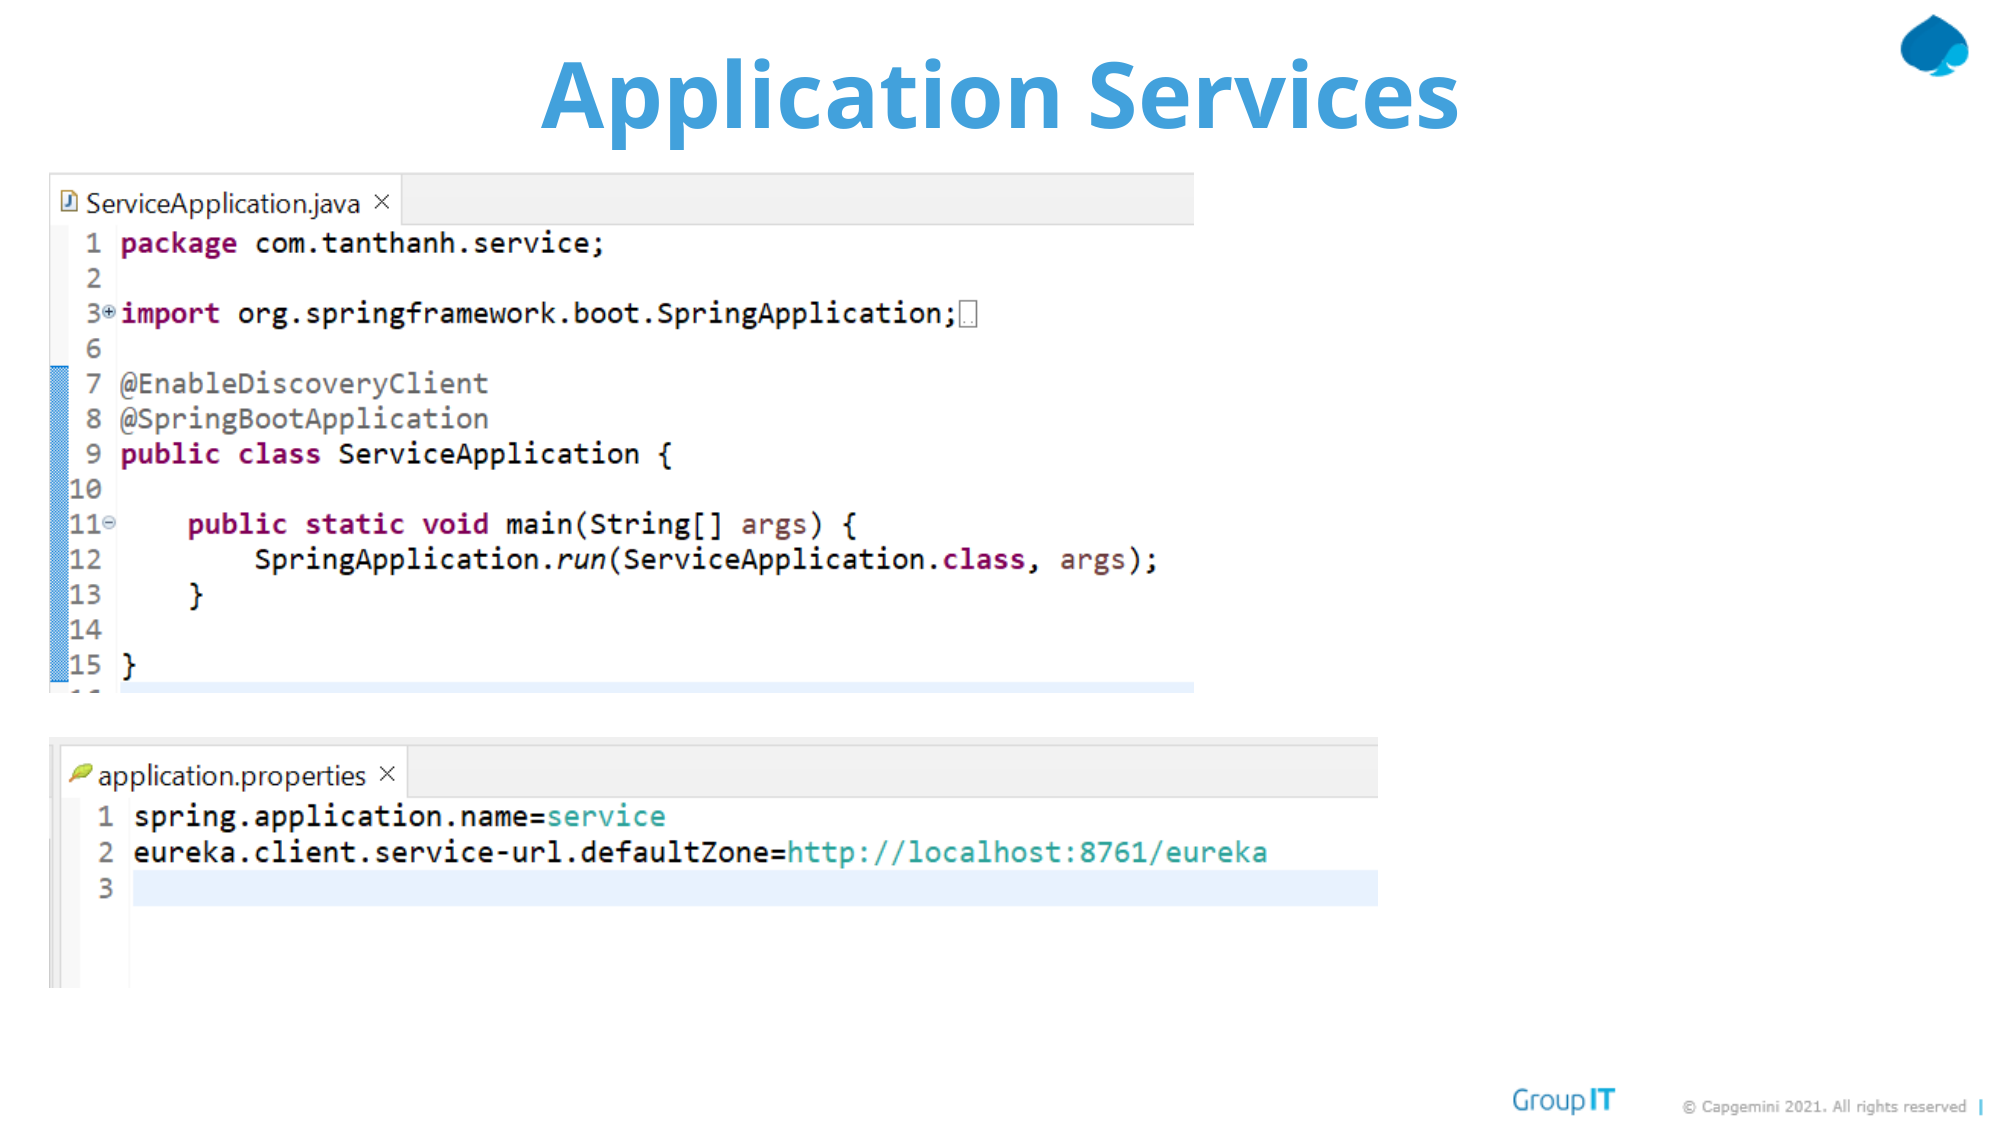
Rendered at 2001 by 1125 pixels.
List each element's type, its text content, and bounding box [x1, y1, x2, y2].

text_box Application Services [256, 29, 1748, 154]
picture [49, 737, 1378, 988]
picture [1495, 1063, 2000, 1125]
picture [49, 172, 1194, 693]
picture [1887, 0, 1986, 93]
